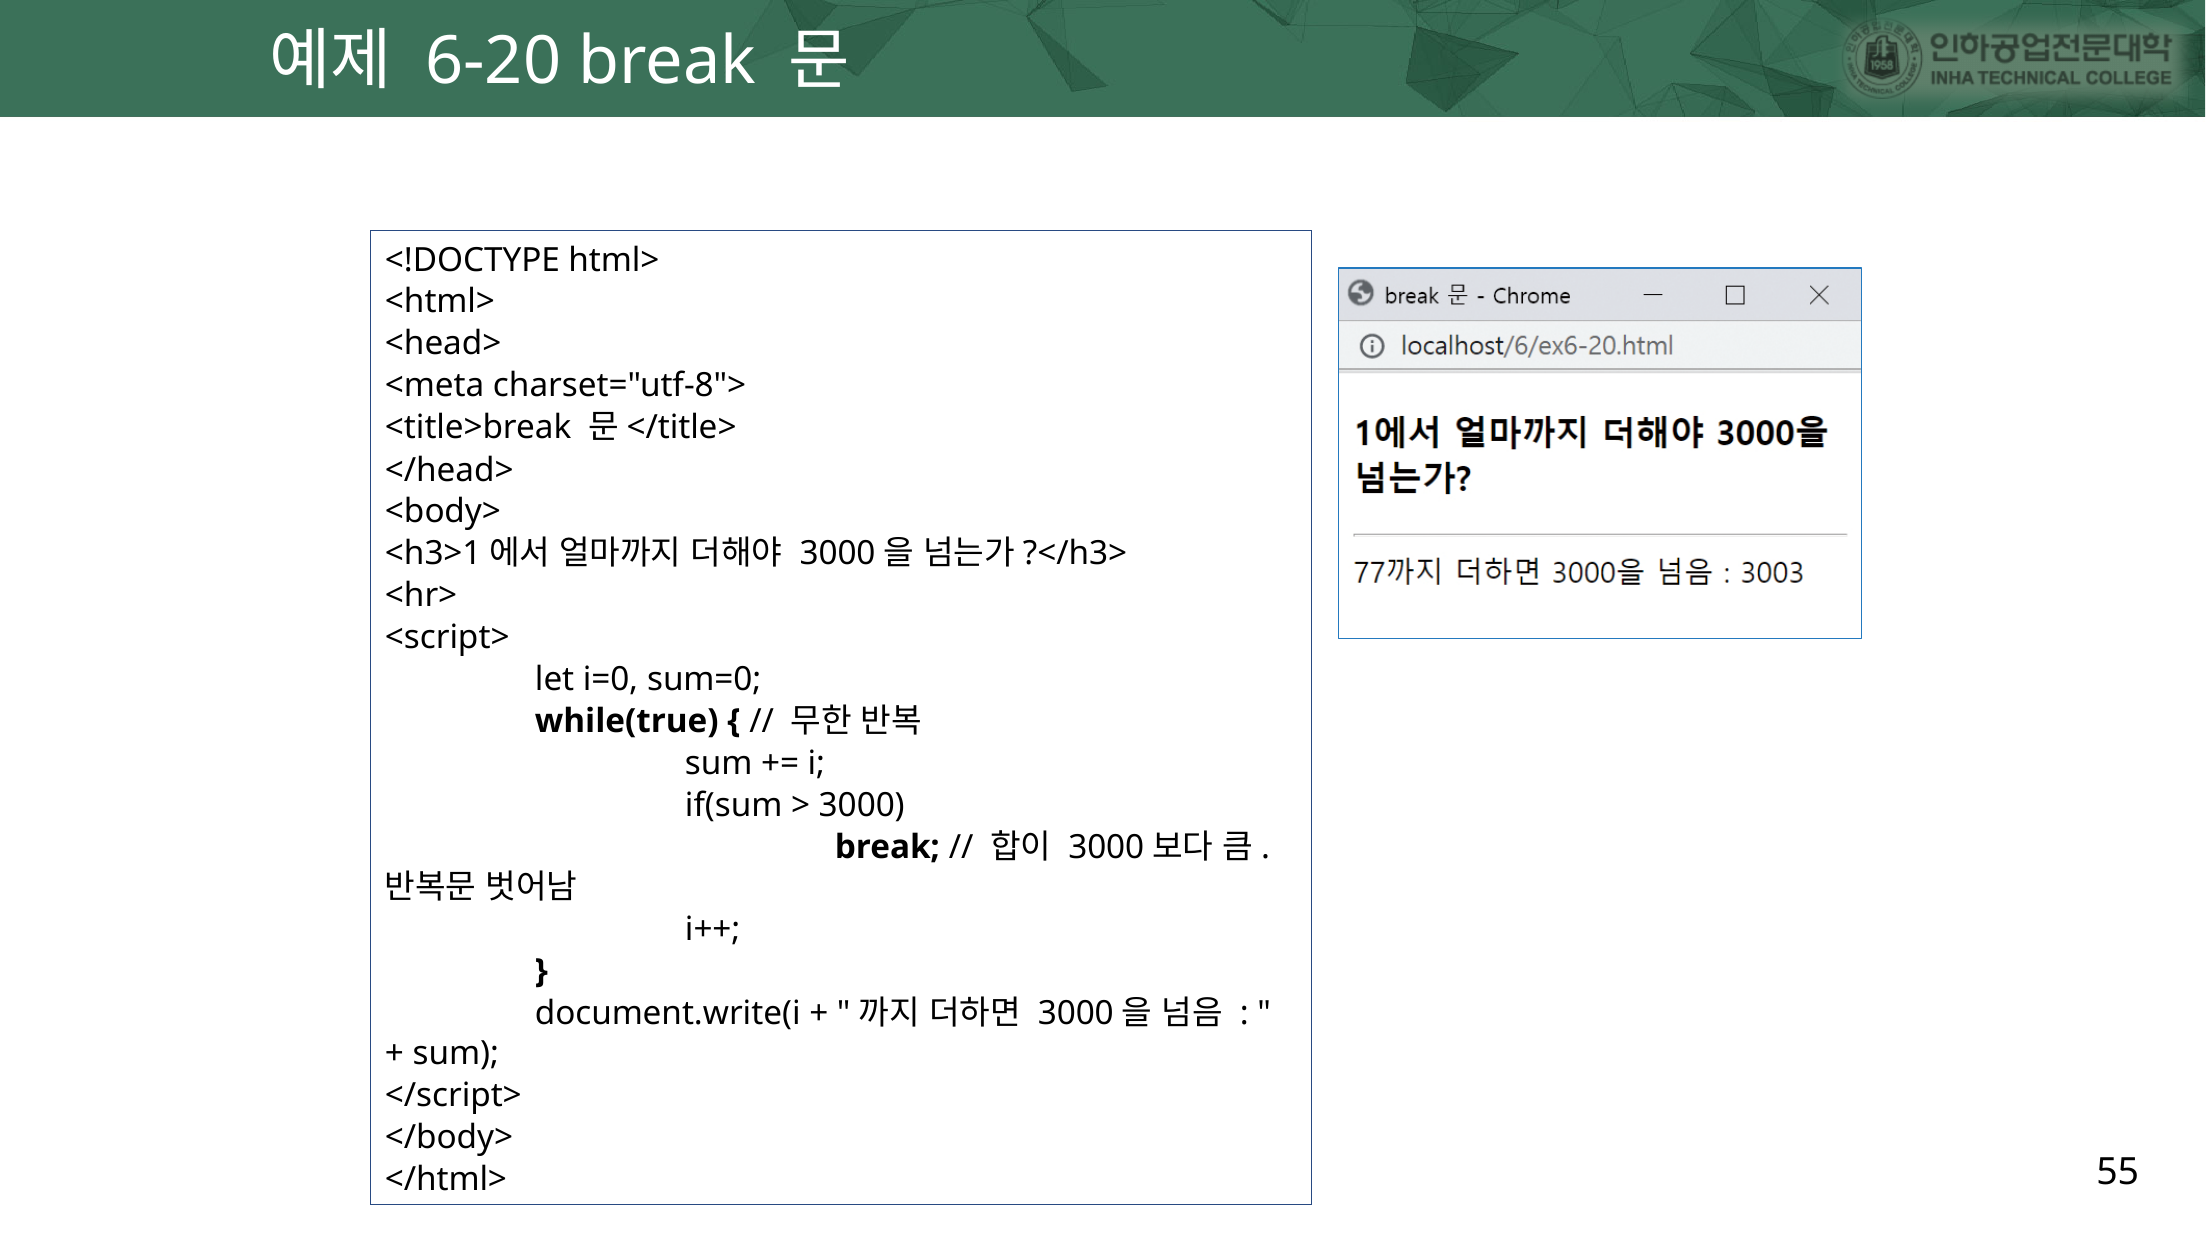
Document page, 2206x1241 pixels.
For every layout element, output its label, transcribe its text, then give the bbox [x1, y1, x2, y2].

title 예제 6-20 break 문 [252, 8, 1375, 107]
picture [0, 0, 2206, 1108]
text_box <!DOCTYPE html> <html> <head> <meta charset="utf-8"> <title>break 문</title> </head> <body> <h3>1에서 얼마까지 더해야 3000을 넘는가?</h3> <hr> <script> let i=0, sum=0; while(true) { // 무한 반복 sum += i; if(sum > 3000) break; // 합이 3000보다 큼. 반복문 벗어남 i++; } document.write(i + "까지 더하면 3000을 넘음 : " + sum); </script> </body> </html> [370, 230, 1312, 1205]
